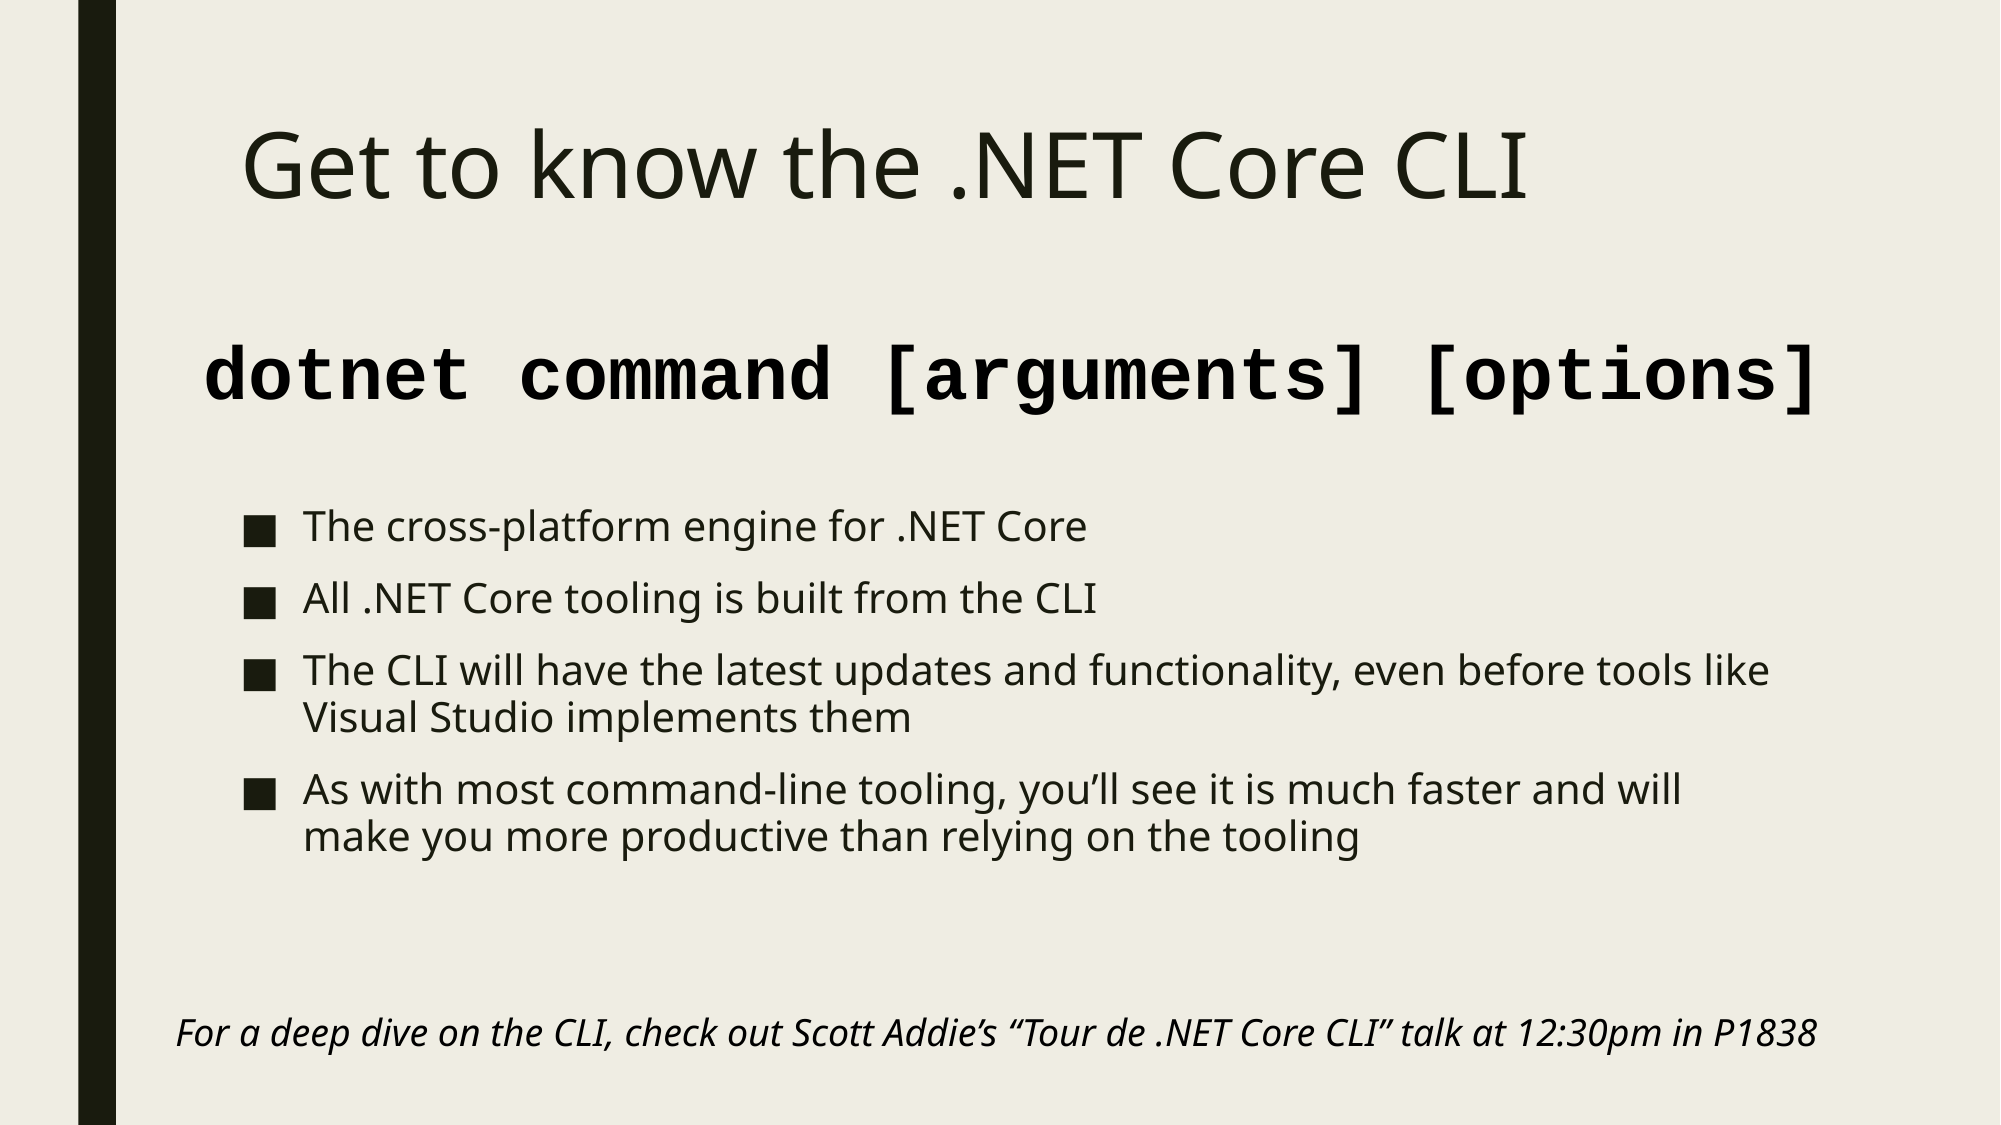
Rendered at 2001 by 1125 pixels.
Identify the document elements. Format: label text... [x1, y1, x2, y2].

list The cross-platform engine for .NET Core All .NET Core tooling is built from the CLI The CLI will have the latest updates and functionality, even before tools like Visual Studio implements them As with most command-line tooling, you’ll see it is much faster and will make you more productive than relying on the tooling [225, 496, 1800, 963]
title Get to know the .NET Core CLI [225, 112, 1800, 302]
text_box dotnet command [arguments] [options] [188, 317, 2000, 423]
text_box For a deep dive on the CLI, check out Scott Addie’s “Tour de .NET Core CLI” talk at 12:30pm in P1838 [160, 1001, 1926, 1107]
